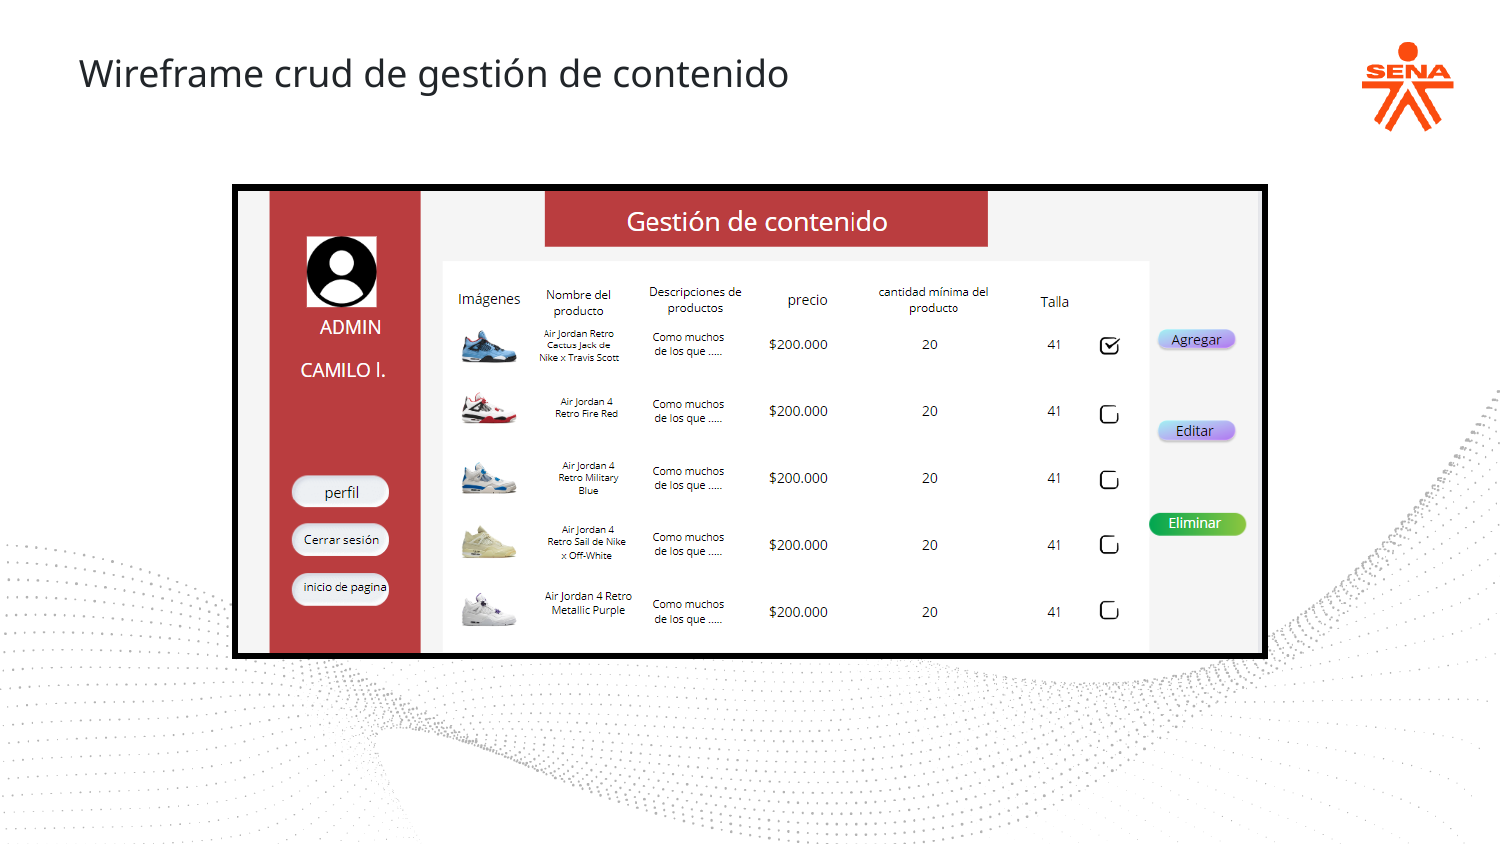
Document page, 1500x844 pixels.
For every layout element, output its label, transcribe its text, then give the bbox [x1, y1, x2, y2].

picture [0, 0, 1500, 844]
text_box Wireframe crud de gestión de contenido [63, 42, 1332, 103]
